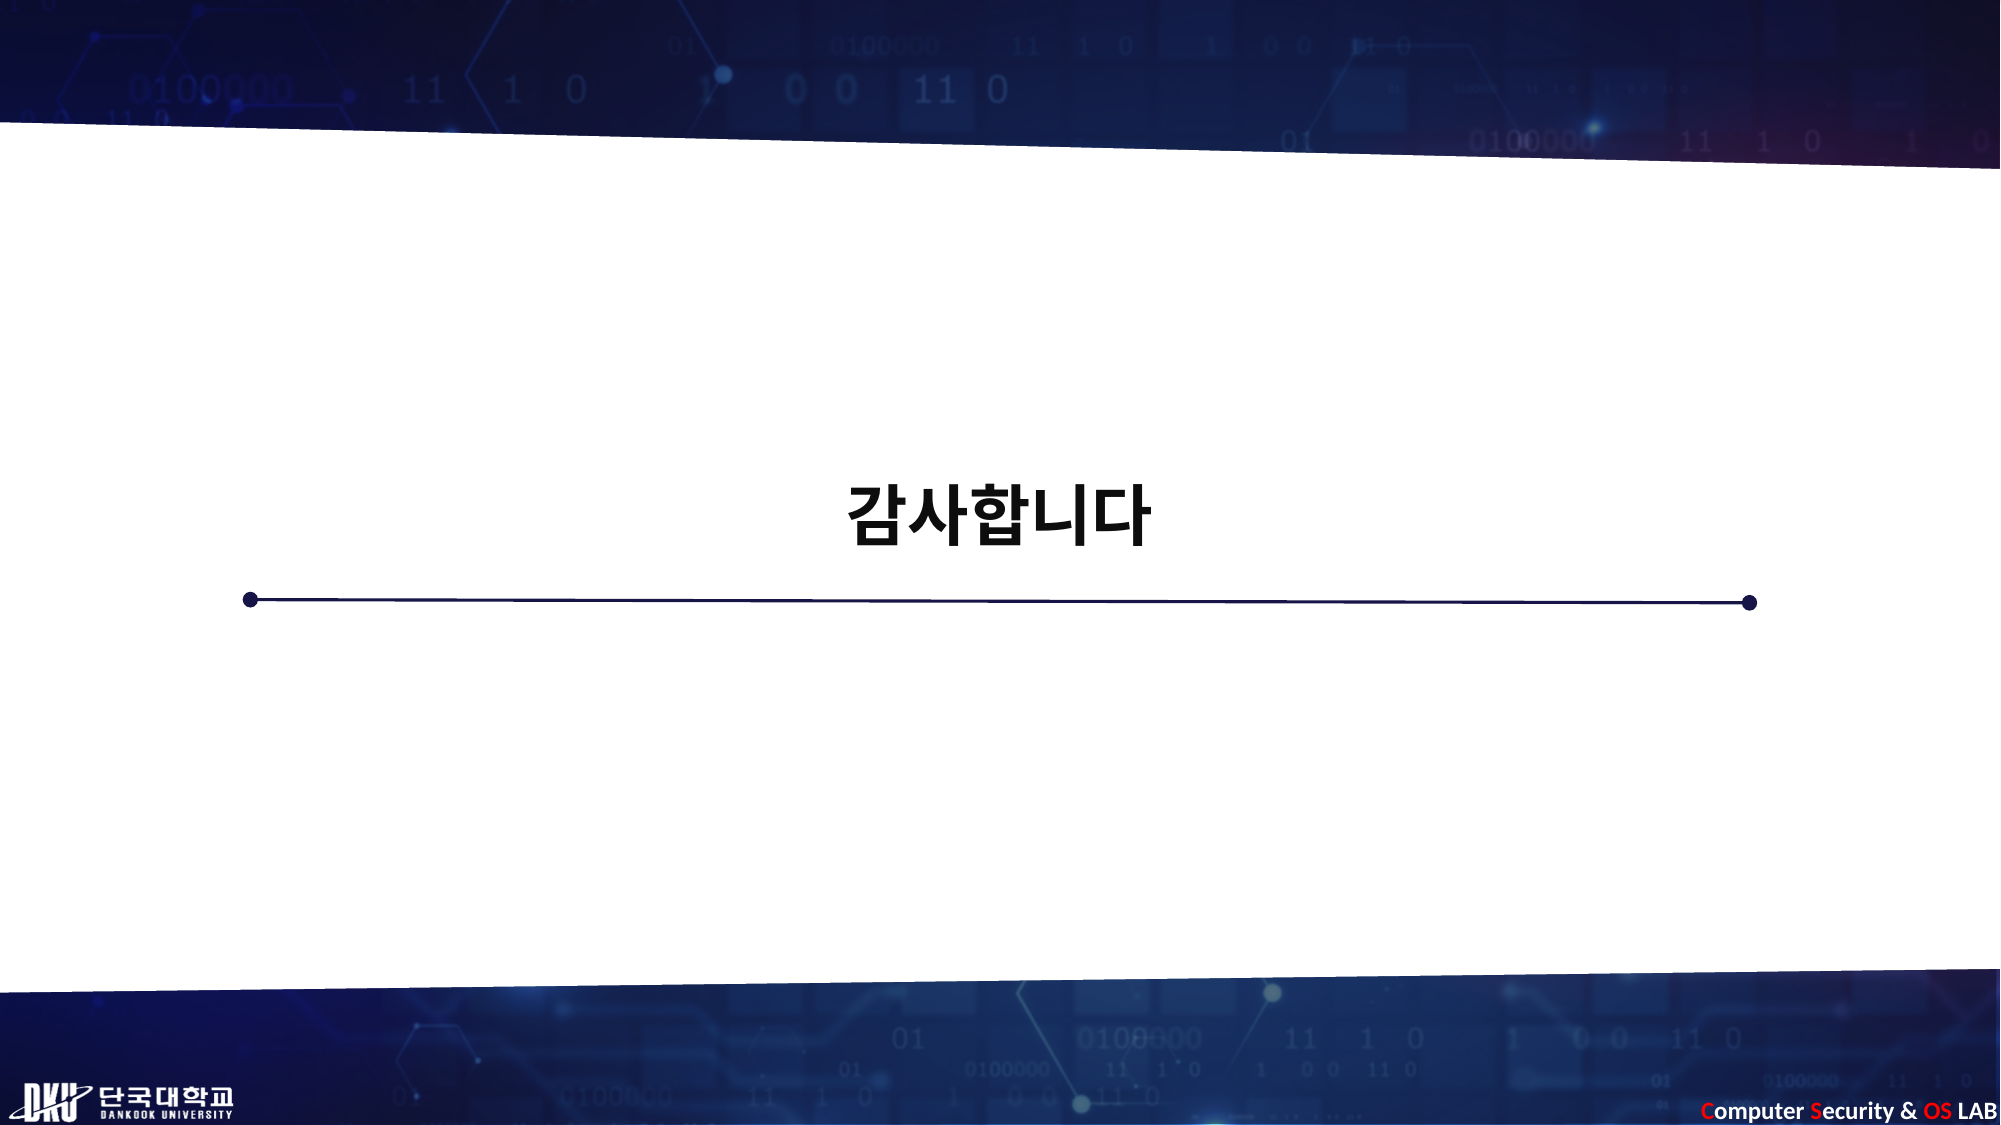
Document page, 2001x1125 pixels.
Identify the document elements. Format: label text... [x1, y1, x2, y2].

picture [1253, 969, 2000, 1125]
picture [2, 984, 240, 1125]
list 감사합니다 [257, 475, 1743, 571]
